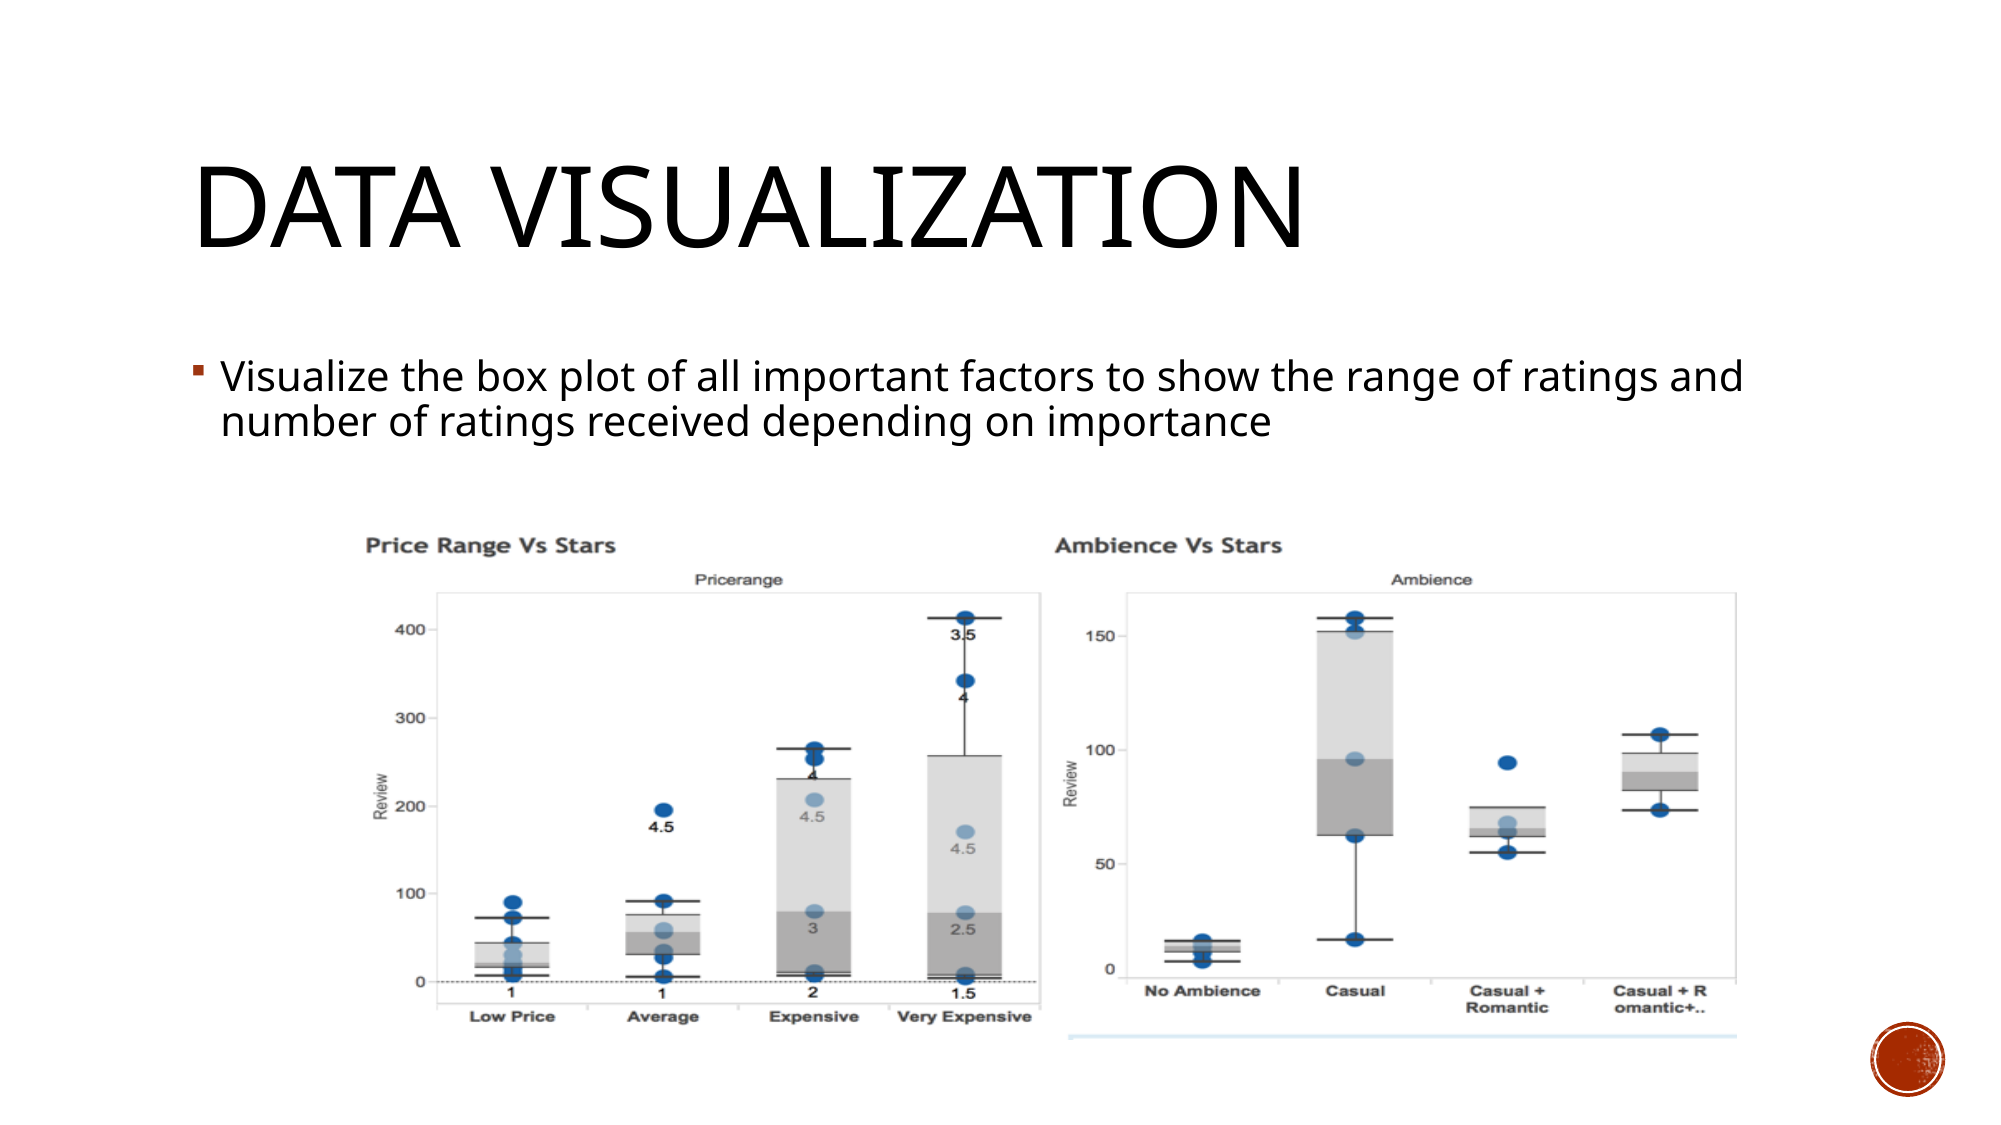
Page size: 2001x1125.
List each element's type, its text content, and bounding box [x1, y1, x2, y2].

list Visualize the box plot of all important factors to show the range of ratings and number of ratings received depending on importance [175, 348, 1826, 1013]
title Data Visualization [175, 79, 1826, 344]
picture [353, 527, 1737, 1039]
